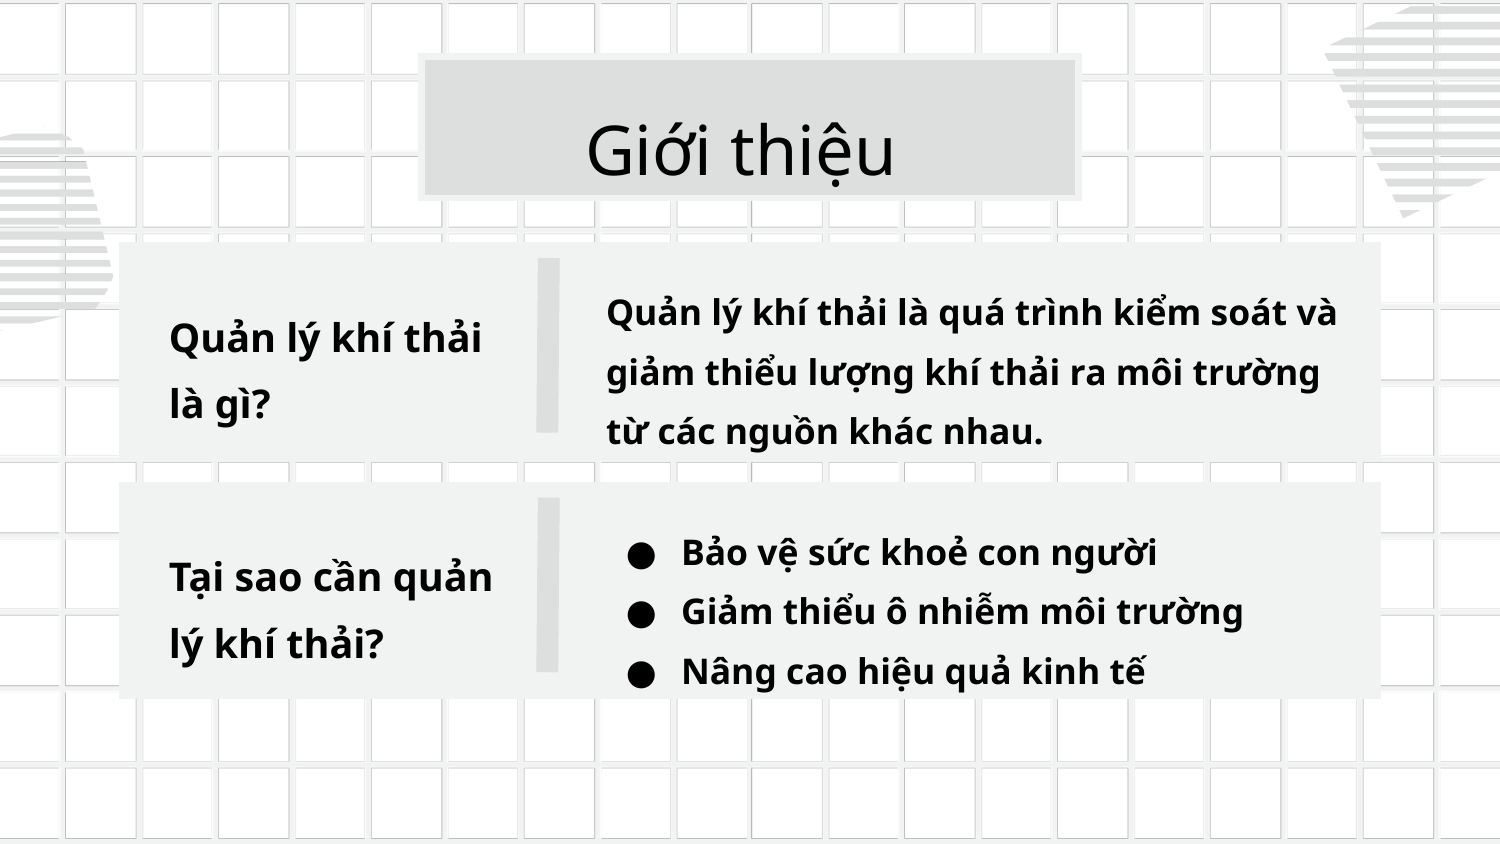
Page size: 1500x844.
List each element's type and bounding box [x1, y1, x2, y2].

text_box [118, 470, 1382, 699]
text_box [0, 0, 1500, 844]
text_box [118, 230, 1382, 460]
text_box [421, 44, 1079, 199]
